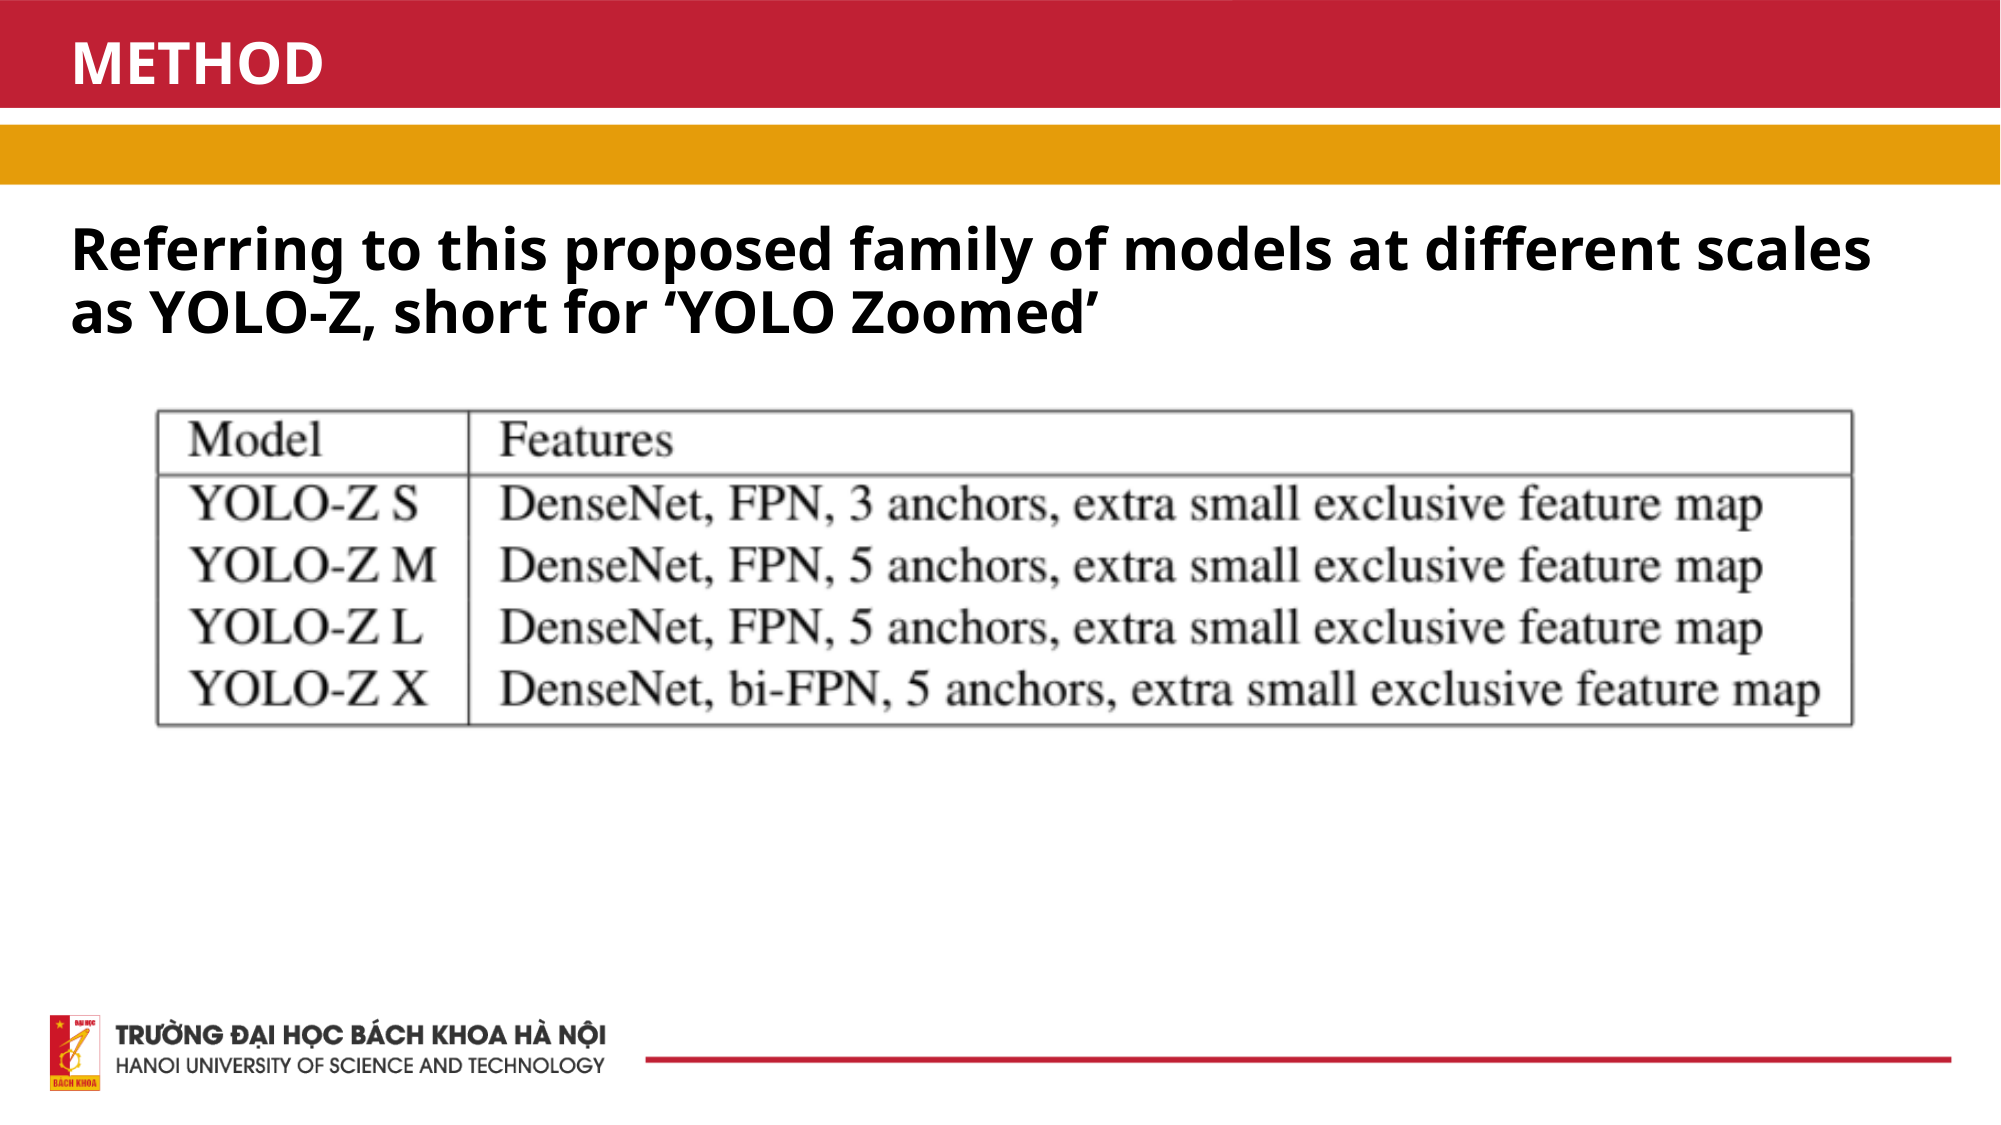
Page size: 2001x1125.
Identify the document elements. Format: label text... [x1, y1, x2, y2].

picture [0, 0, 2001, 1125]
text_box Referring to this proposed family of models at different scales as YOLO-Z, short for ‘YOLO Zoomed’ [55, 212, 1945, 285]
title METHOD [55, 18, 1945, 90]
